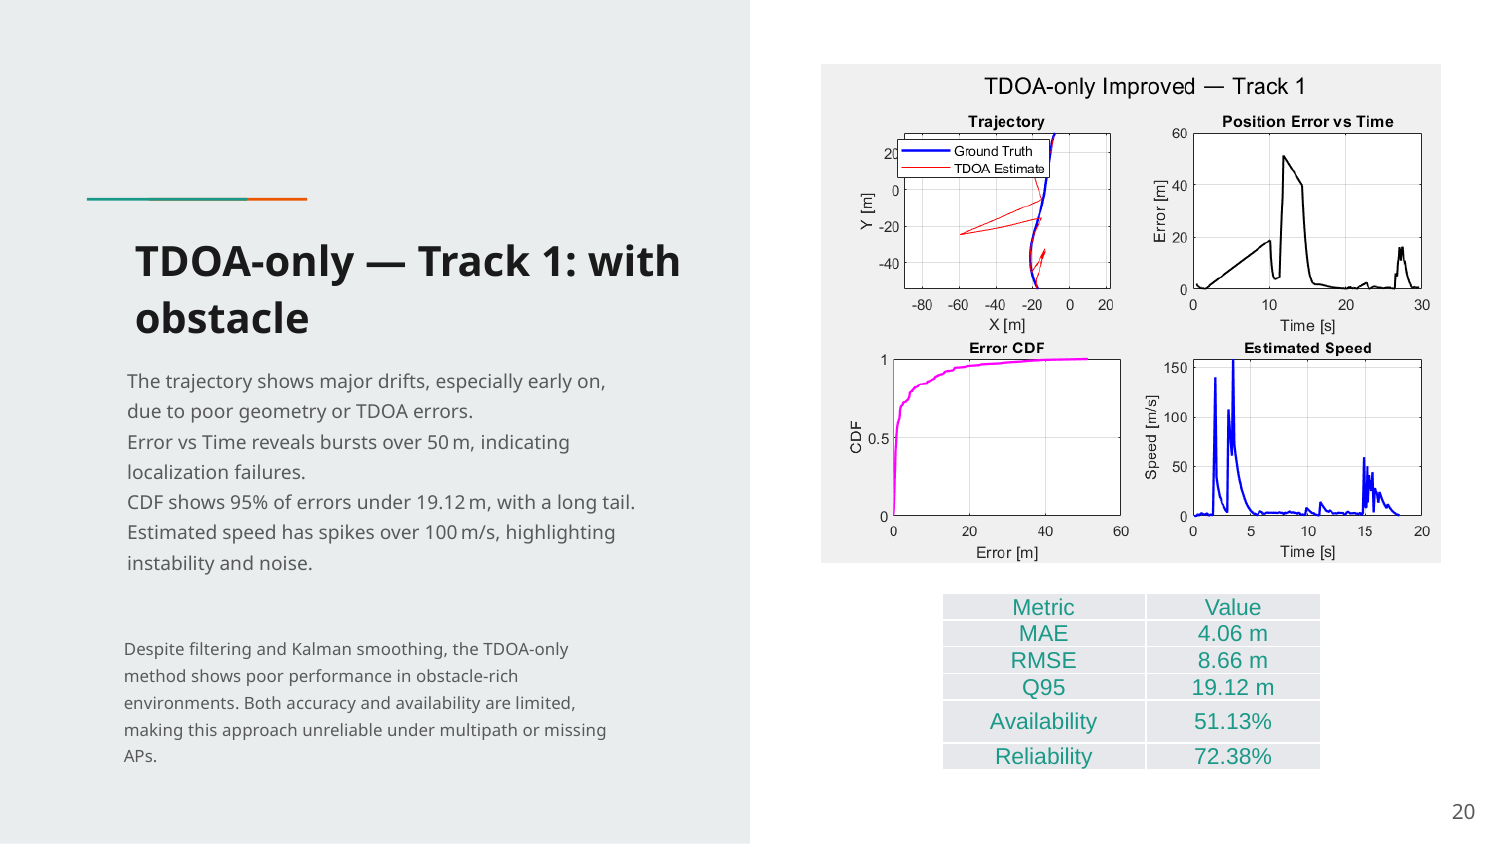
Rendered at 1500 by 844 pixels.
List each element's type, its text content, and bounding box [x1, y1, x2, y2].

title TDOA-only — Track 1: with obstacle [119, 216, 751, 494]
table_cell 51.13% [1147, 701, 1320, 742]
picture [821, 64, 1441, 564]
table_cell Availability [943, 701, 1145, 742]
table_header Value [1147, 594, 1320, 619]
slide_number 20 [1400, 779, 1491, 844]
table_cell 19.12 m [1147, 674, 1320, 699]
table_cell RMSE [943, 647, 1145, 673]
list Despite filtering and Kalman smoothing, the TDOA-only method shows poor performance in obstacle-rich environments. Both accuracy and availability are limited, making this approach unreliable under multipath or missing APs. [89, 619, 632, 833]
list The trajectory shows major drifts, especially early on, due to poor geometry or TDOA errors. Error vs Time reveals bursts over 50 m, indicating localization failures. CDF shows 95% of errors under 19.12 m, with a long tail. Estimated speed has spikes over 100 m/s, highlighting instability and noise. [112, 323, 654, 600]
table_header Metric [943, 594, 1145, 619]
table_cell 72.38% [1147, 744, 1320, 769]
table_cell MAE [943, 621, 1145, 646]
table_cell Q95 [943, 674, 1145, 699]
table_cell Reliability [943, 744, 1145, 769]
table_cell 4.06 m [1147, 621, 1320, 646]
table_cell 8.66 m [1147, 647, 1320, 673]
